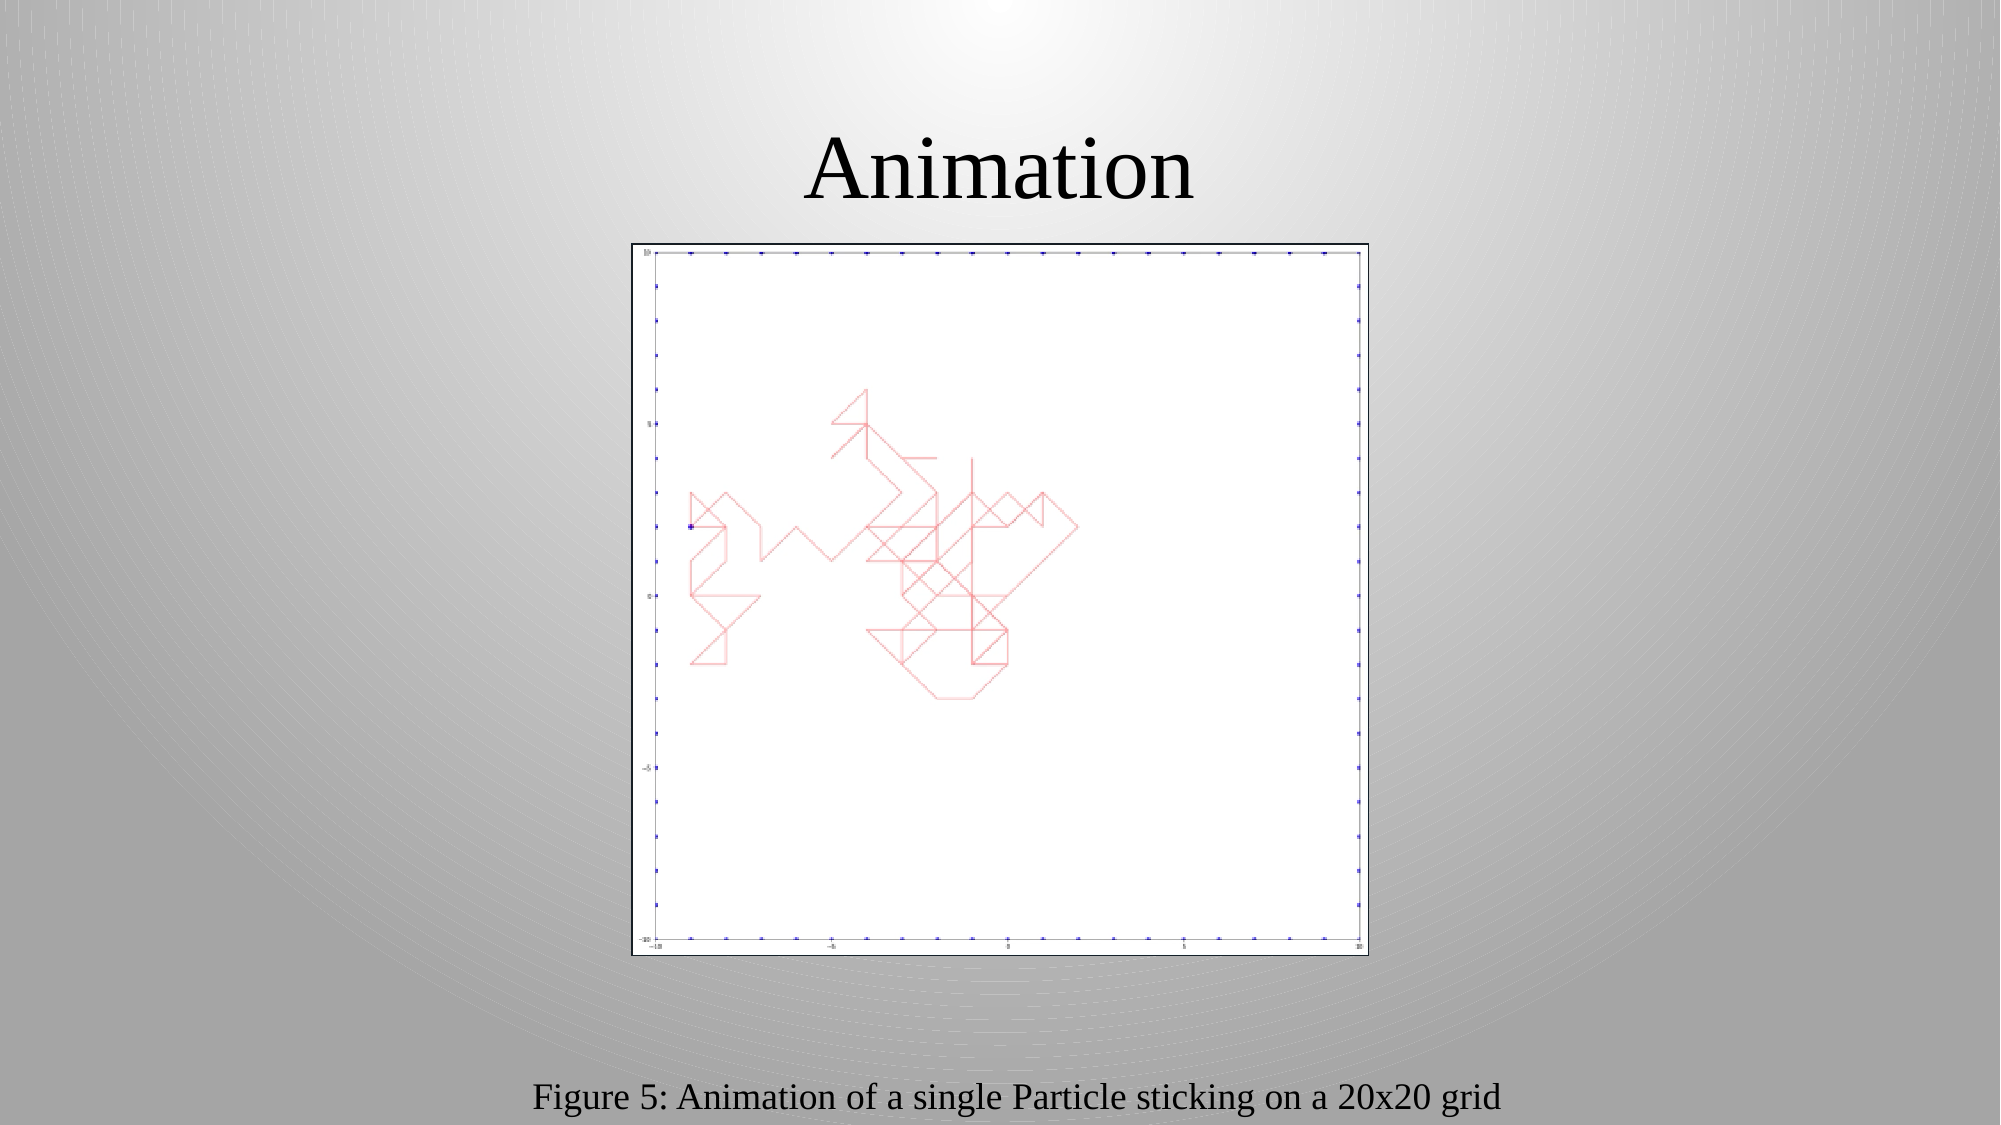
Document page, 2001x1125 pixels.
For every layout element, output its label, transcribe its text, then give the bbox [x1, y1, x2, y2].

text_box Figure 5: Animation of a single Particle sticking on a 20x20 grid [517, 1064, 1518, 1125]
title Animation [137, 59, 1863, 278]
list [630, 242, 1370, 957]
